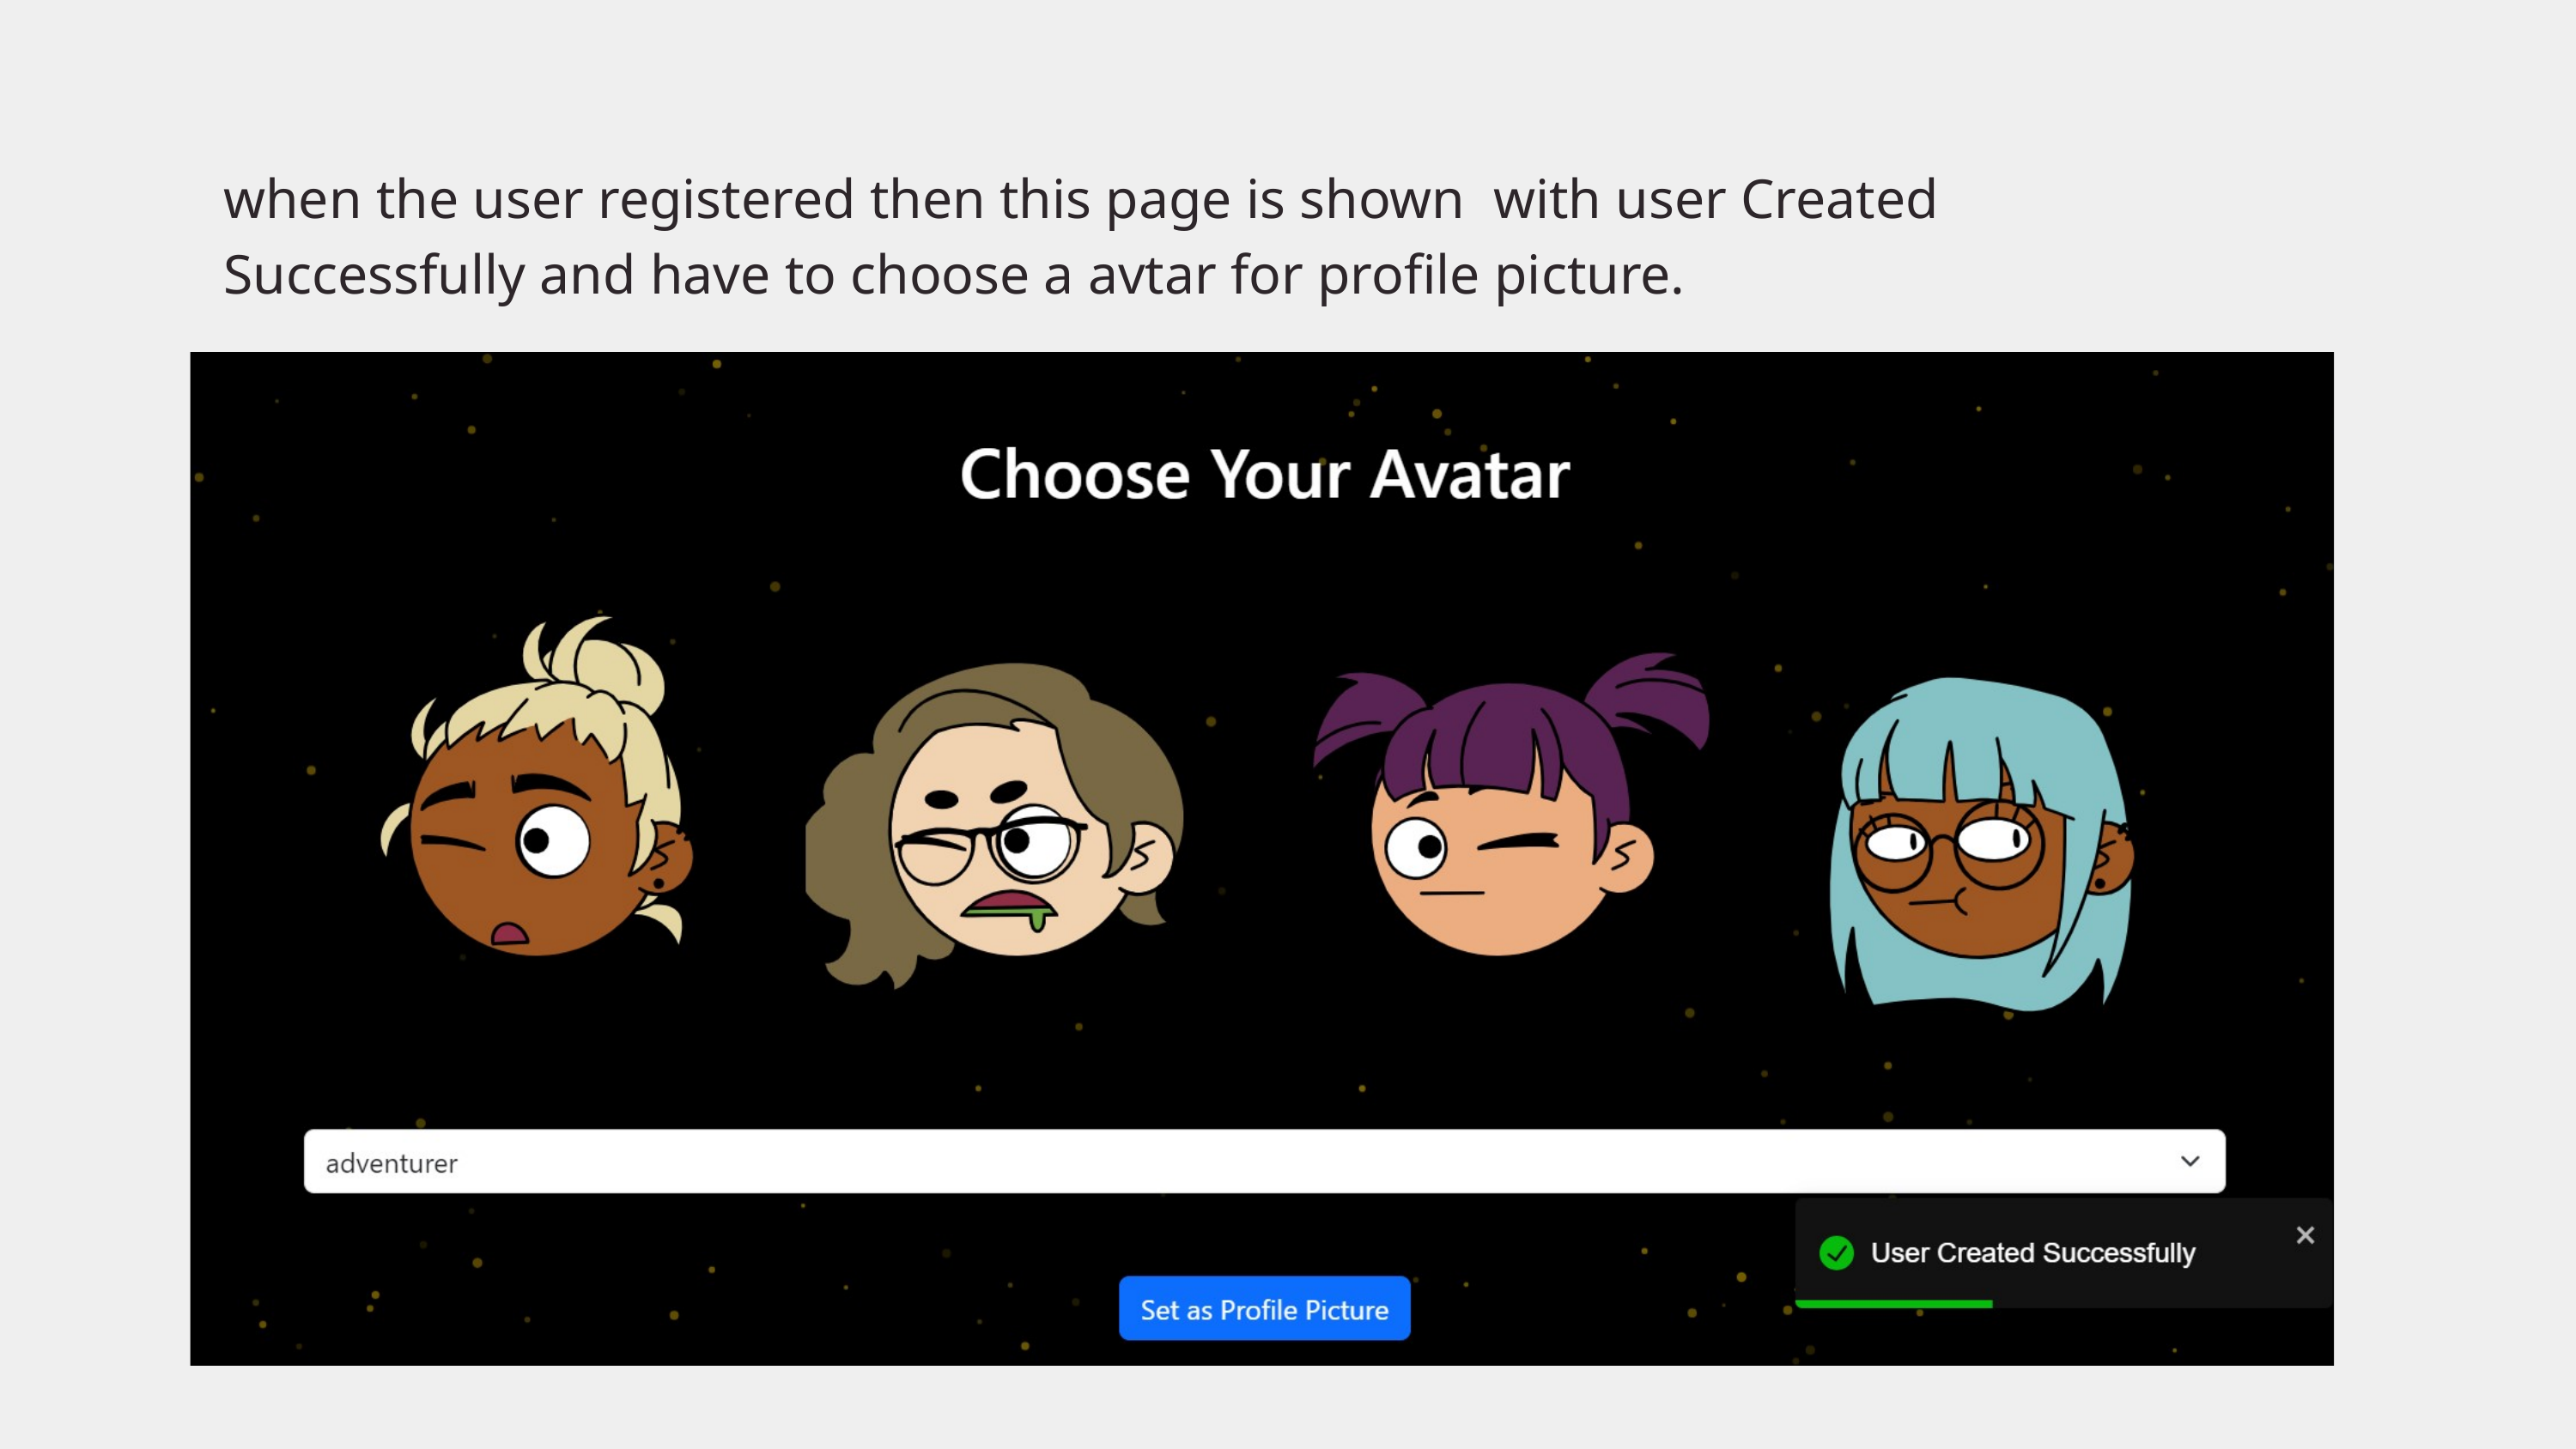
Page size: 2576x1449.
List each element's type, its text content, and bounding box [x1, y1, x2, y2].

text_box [190, 352, 2335, 1367]
text_box when the user registered then this page is shown with user Created Successfully and have to choose a avtar for profile picture. [223, 154, 2227, 305]
